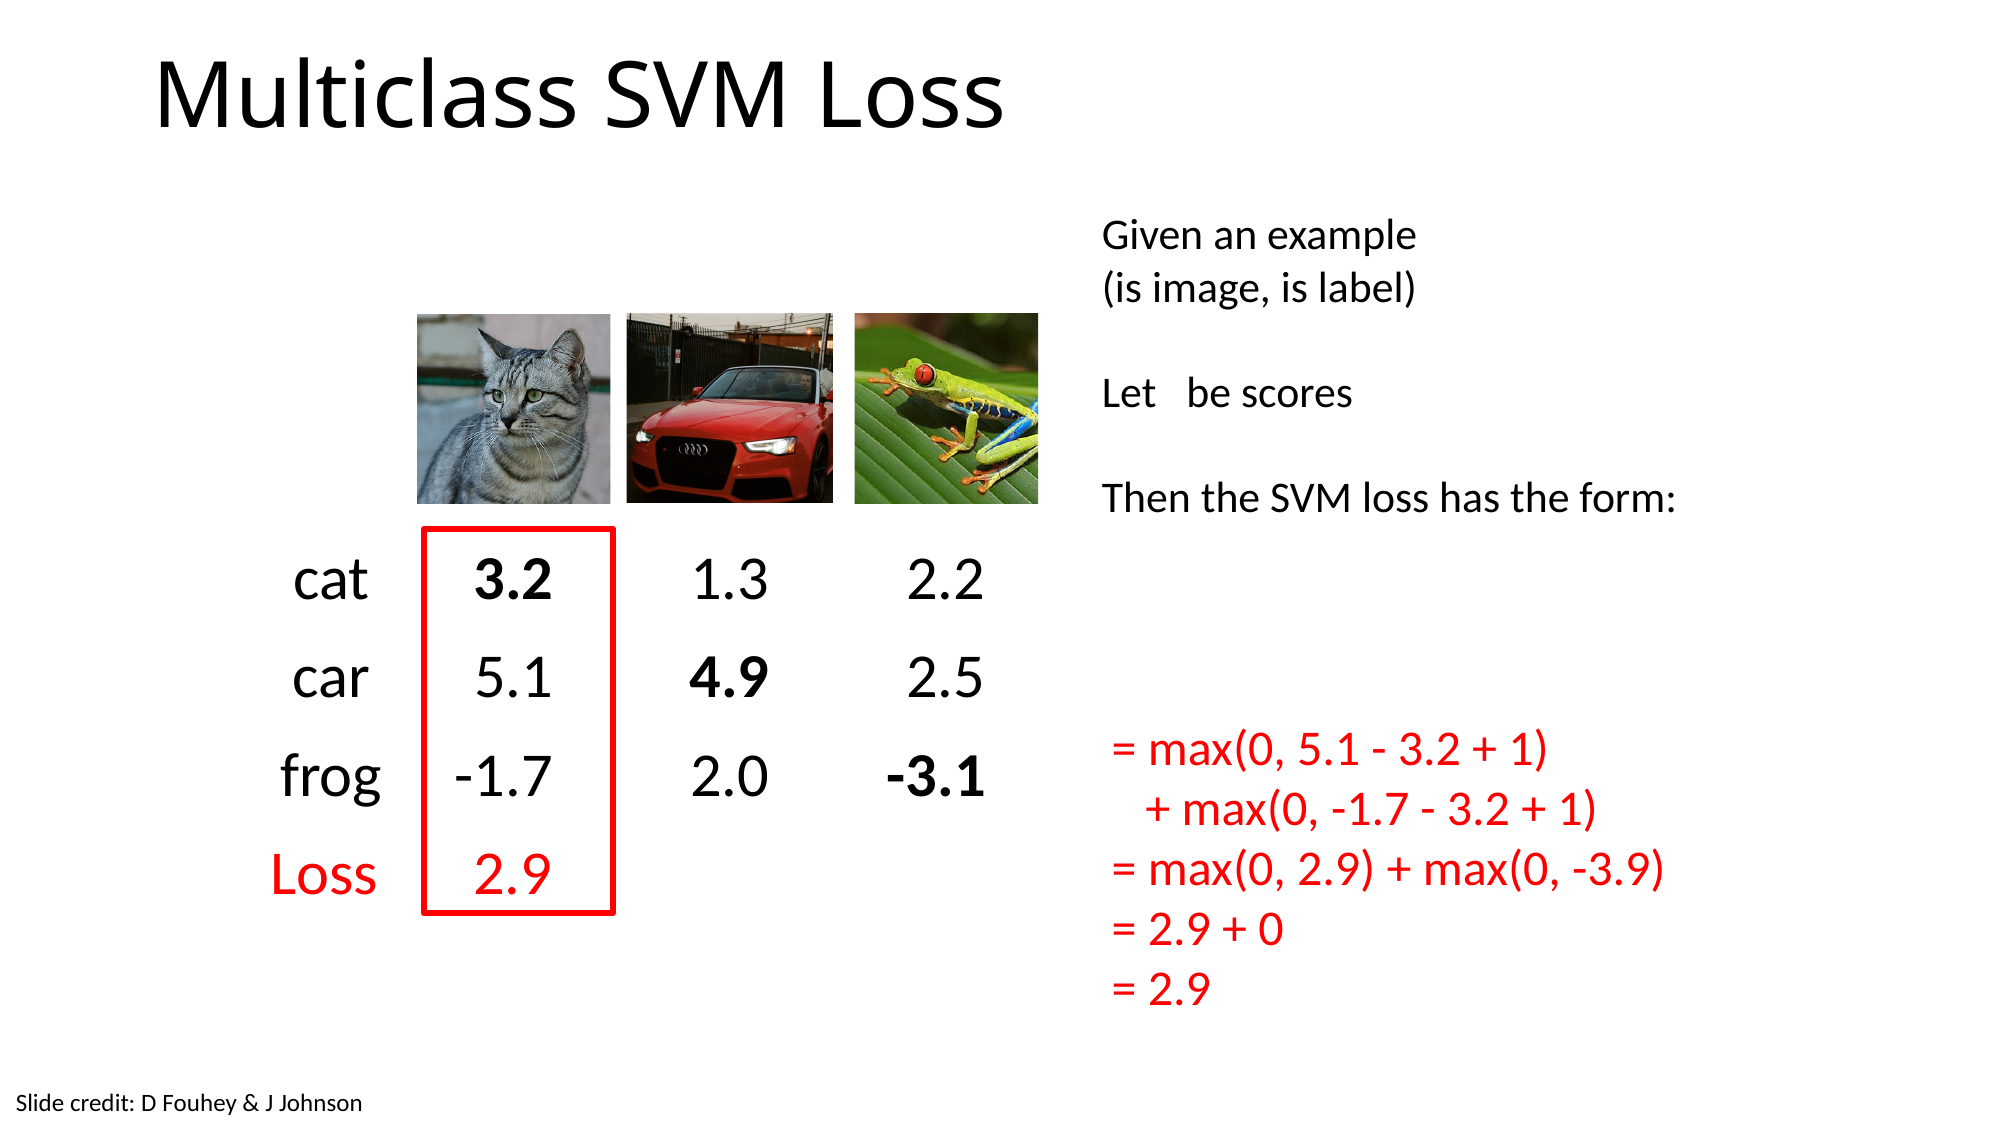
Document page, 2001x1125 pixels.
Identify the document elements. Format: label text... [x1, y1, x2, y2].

text_box Loss [249, 824, 399, 915]
text_box frog [264, 726, 399, 816]
picture [626, 313, 834, 503]
text_box car [272, 627, 391, 718]
title Multiclass SVM Loss [137, 29, 1863, 165]
text_box [423, 529, 614, 914]
text_box 4.9 [674, 627, 785, 718]
text_box 1.3 [675, 529, 785, 619]
text_box -3.1 [871, 726, 1001, 817]
text_box 2.9 [458, 824, 568, 915]
text_box 2.2 [891, 529, 1001, 619]
text_box cat [278, 529, 385, 619]
text_box 2.0 [675, 726, 785, 816]
text_box = max(0, 5.1 - 3.2 + 1) + max(0, -1.7 - 3.2 + 1) = max(0, 2.9) + max(0, -3.9) = 2.9 + 0 = 2.9 [1096, 700, 1700, 1026]
text_box Slide credit: D Fouhey & J Johnson [1, 1079, 379, 1125]
text_box 2.5 [891, 627, 1001, 718]
picture [854, 313, 1039, 504]
picture [417, 314, 611, 504]
